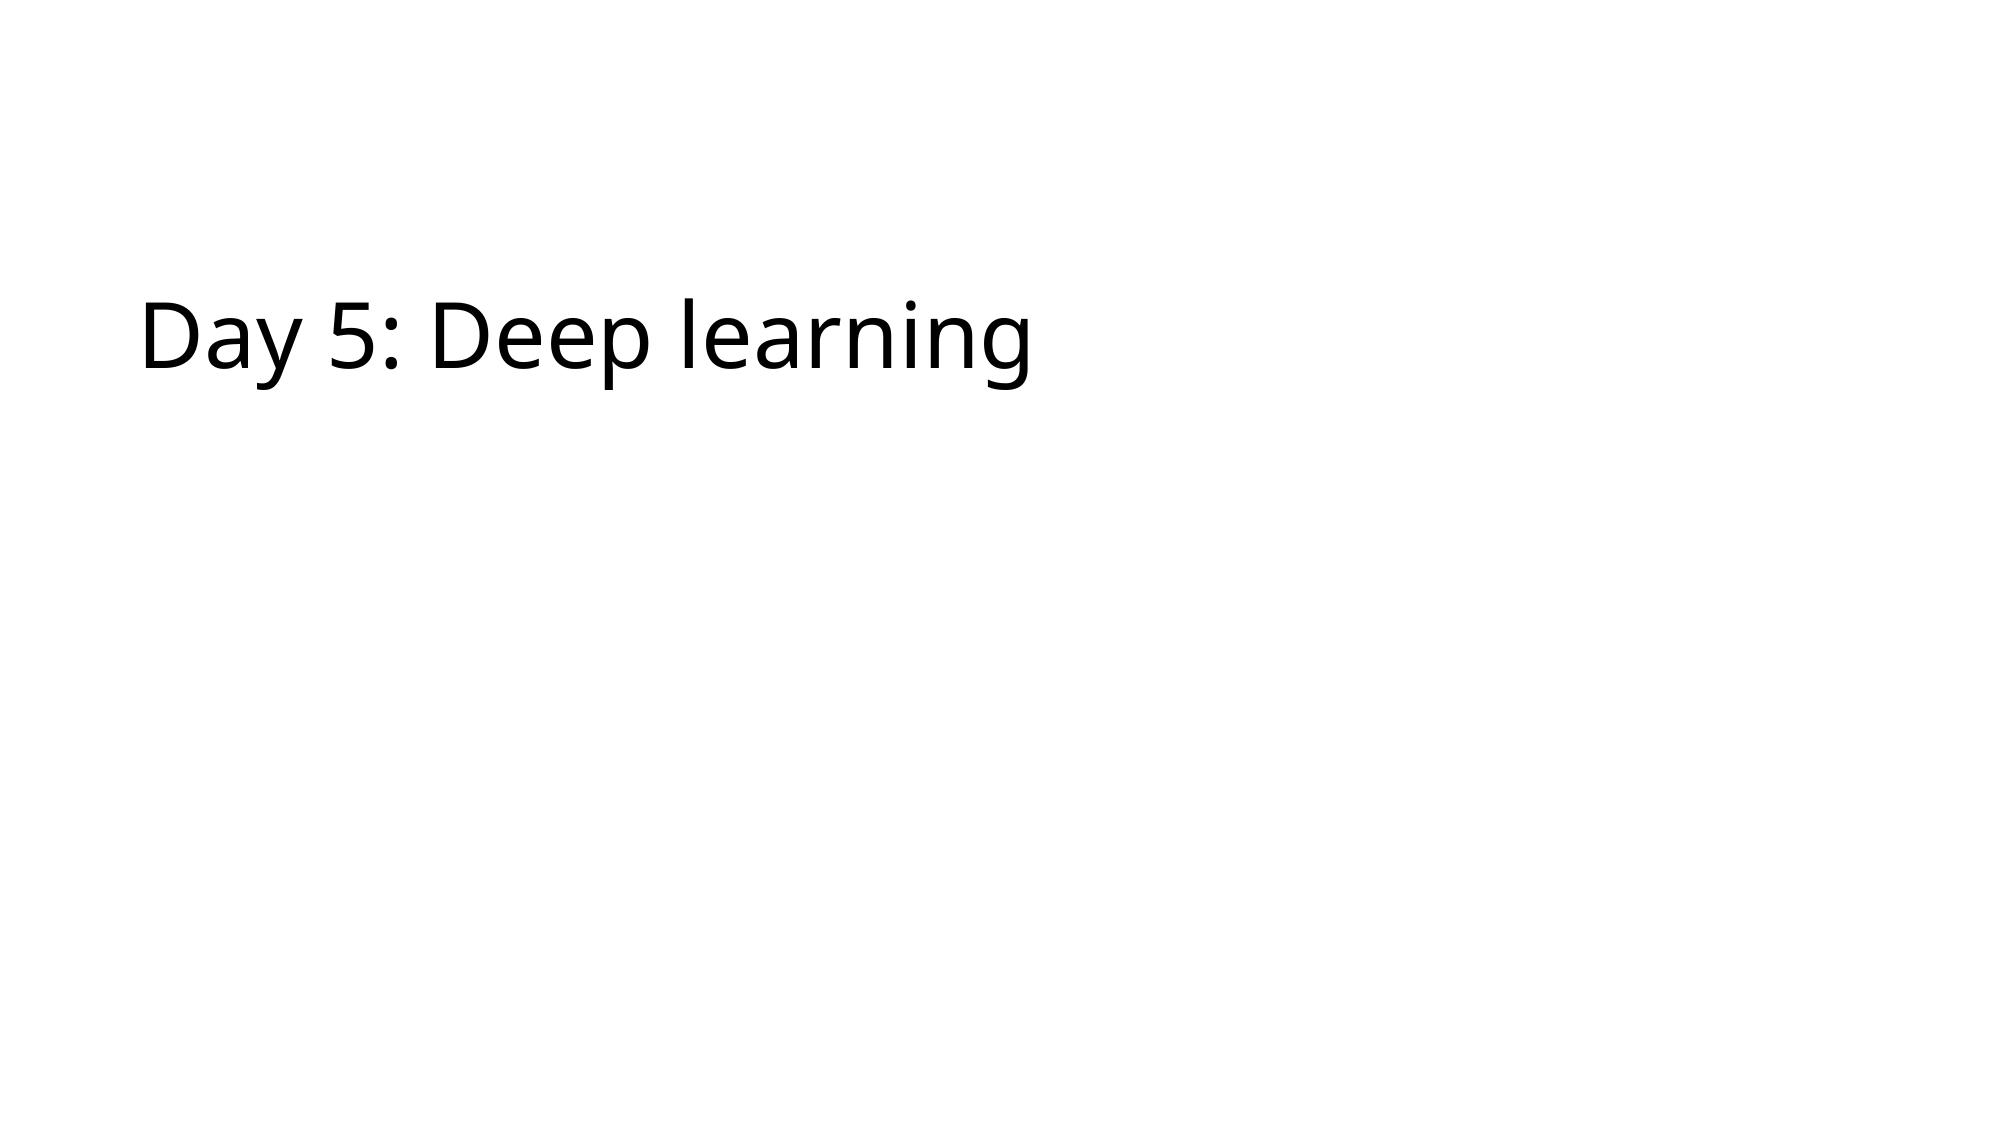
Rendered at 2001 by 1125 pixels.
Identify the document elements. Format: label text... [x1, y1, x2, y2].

title Day 5: Deep learning [122, 230, 1848, 448]
